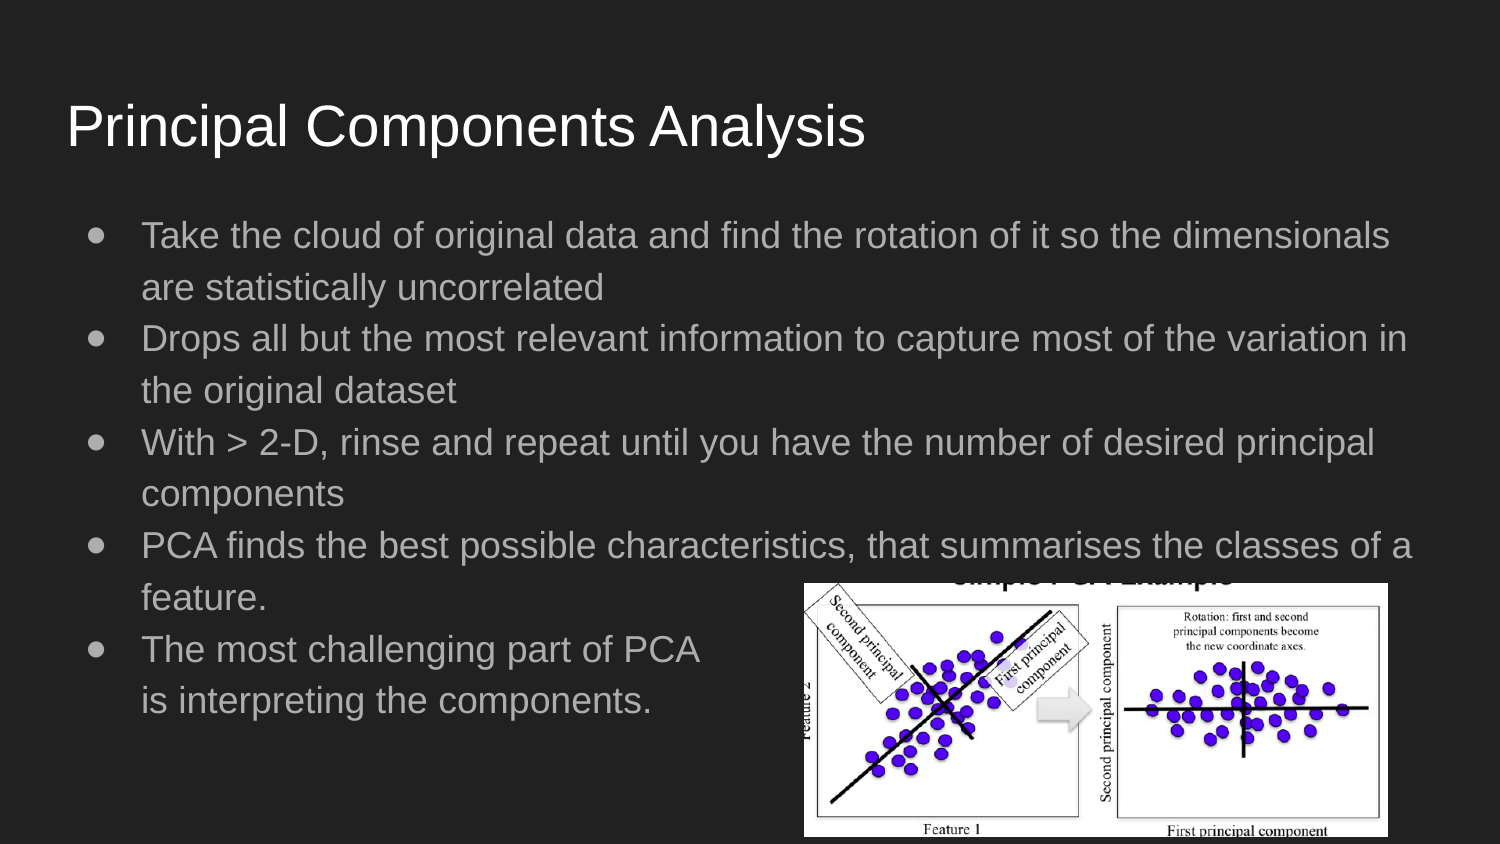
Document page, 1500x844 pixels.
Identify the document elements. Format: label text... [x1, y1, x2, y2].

list Take the cloud of original data and find the rotation of it so the dimensionals are statistically uncorrelated Drops all but the most relevant information to capture most of the variation in the original dataset With > 2-D, rinse and repeat until you have the number of desired principal components PCA finds the best possible characteristics, that summarises the classes of a feature. The most challenging part of PCA is interpreting the components. [51, 189, 1449, 750]
title Principal Components Analysis [51, 72, 1449, 167]
picture [804, 583, 1389, 837]
